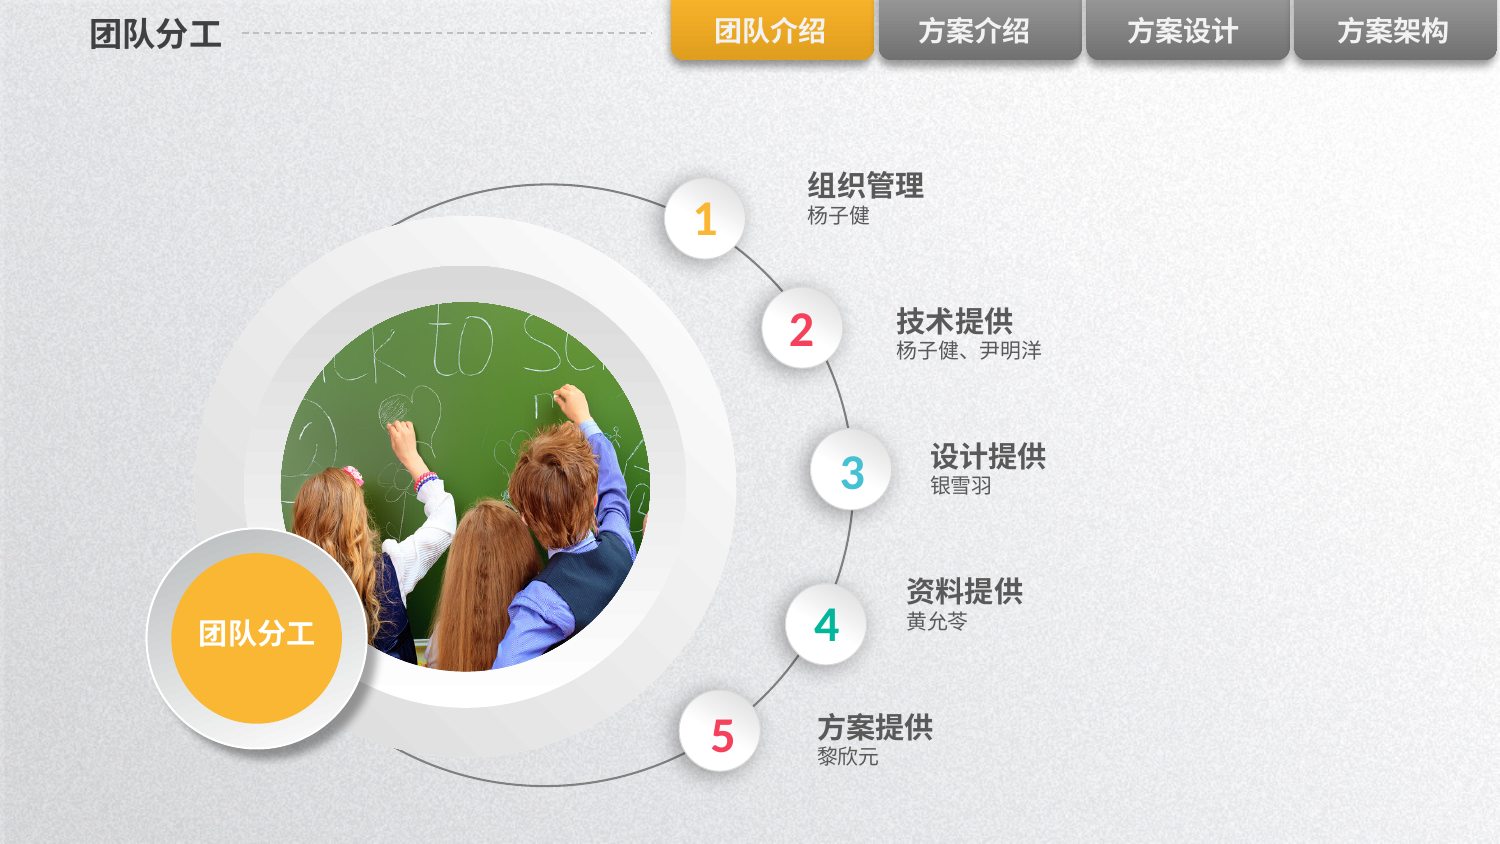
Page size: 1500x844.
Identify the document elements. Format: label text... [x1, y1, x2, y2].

picture [1082, 0, 1086, 15]
title 团队分工 [74, 15, 1369, 57]
picture [1290, 0, 1294, 15]
text_box [413, 758, 668, 788]
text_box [664, 177, 746, 260]
text_box 资料提供 黄允苓 [891, 566, 1296, 641]
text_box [679, 689, 761, 772]
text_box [194, 216, 736, 758]
text_box 技术提供 杨子健、尹明洋 [881, 295, 1286, 371]
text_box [810, 428, 892, 510]
picture [874, 0, 879, 15]
text_box 设计提供 银雪羽 [915, 430, 1320, 506]
text_box 组织管理 杨子健 [793, 160, 1198, 235]
text_box 方案提供 黎欣元 [802, 701, 1207, 777]
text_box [146, 528, 367, 749]
picture [0, 0, 1500, 844]
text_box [761, 286, 843, 369]
text_box [736, 254, 851, 701]
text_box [785, 583, 867, 665]
text_box [409, 183, 649, 216]
